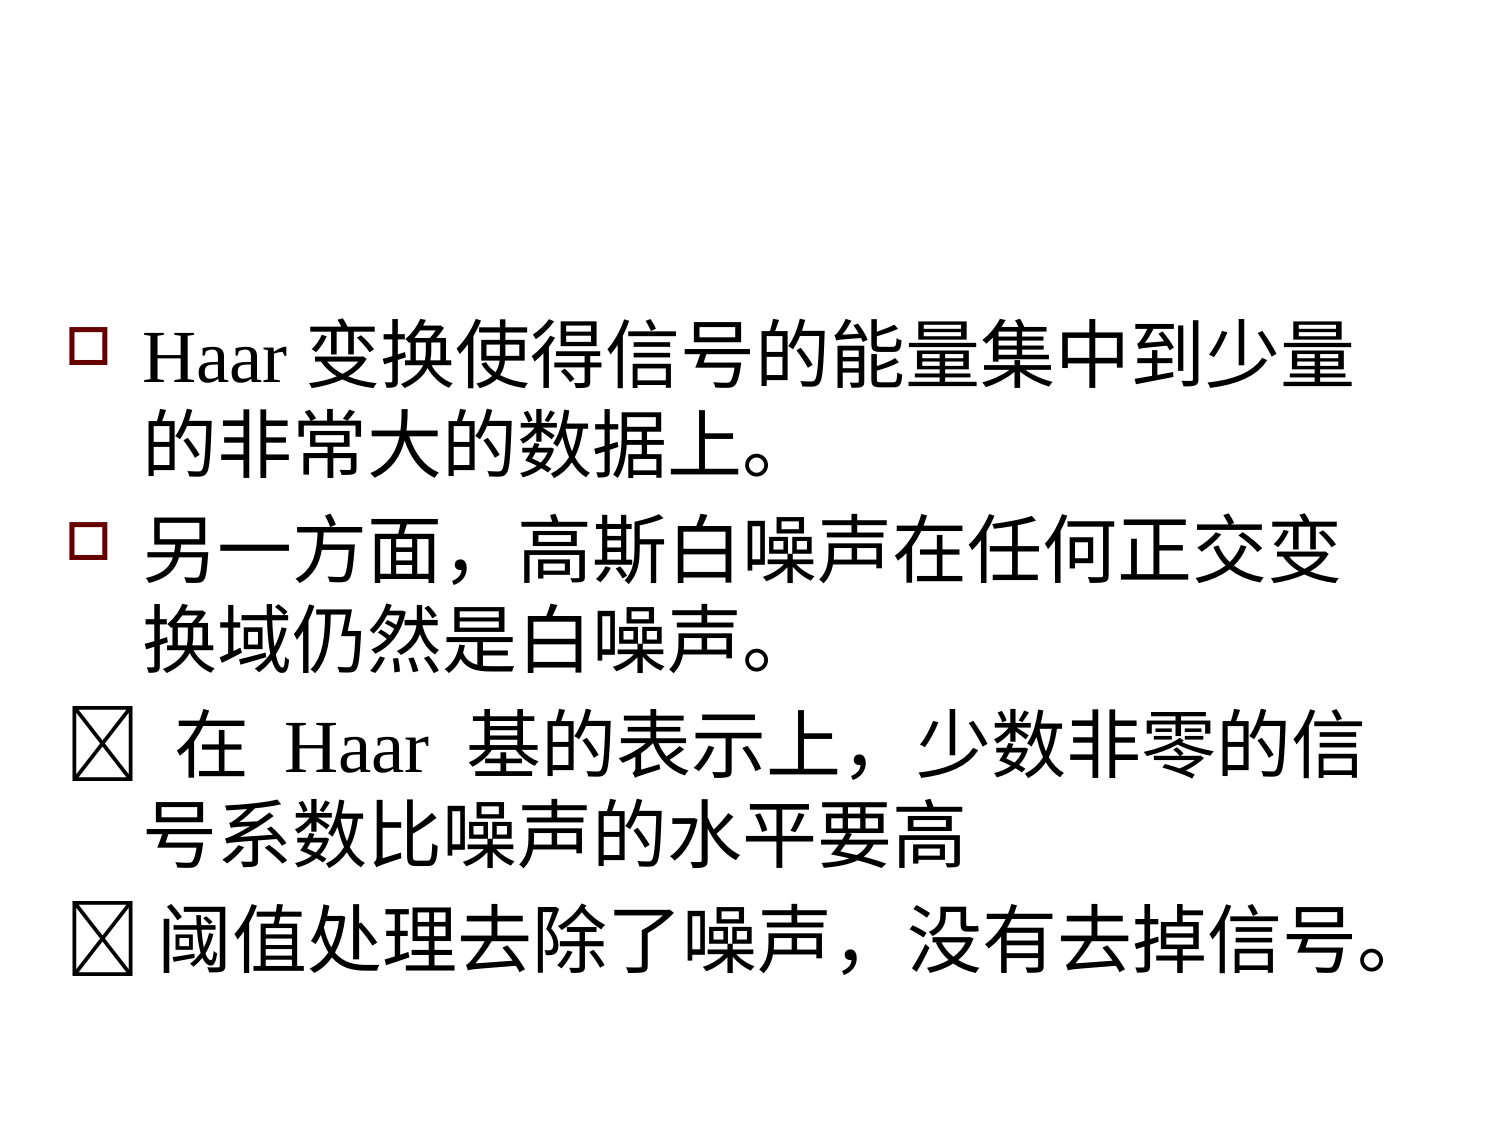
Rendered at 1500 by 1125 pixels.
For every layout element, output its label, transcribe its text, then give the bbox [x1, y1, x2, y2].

list Haar变换使得信号的能量集中到少量的非常大的数据上。 另一方面，高斯白噪声在任何正交变换域仍然是白噪声。  在 Haar 基的表示上，少数非零的信号系数比噪声的水平要高 阈值处理去除了噪声，没有去掉信号。 [50, 299, 1400, 1052]
